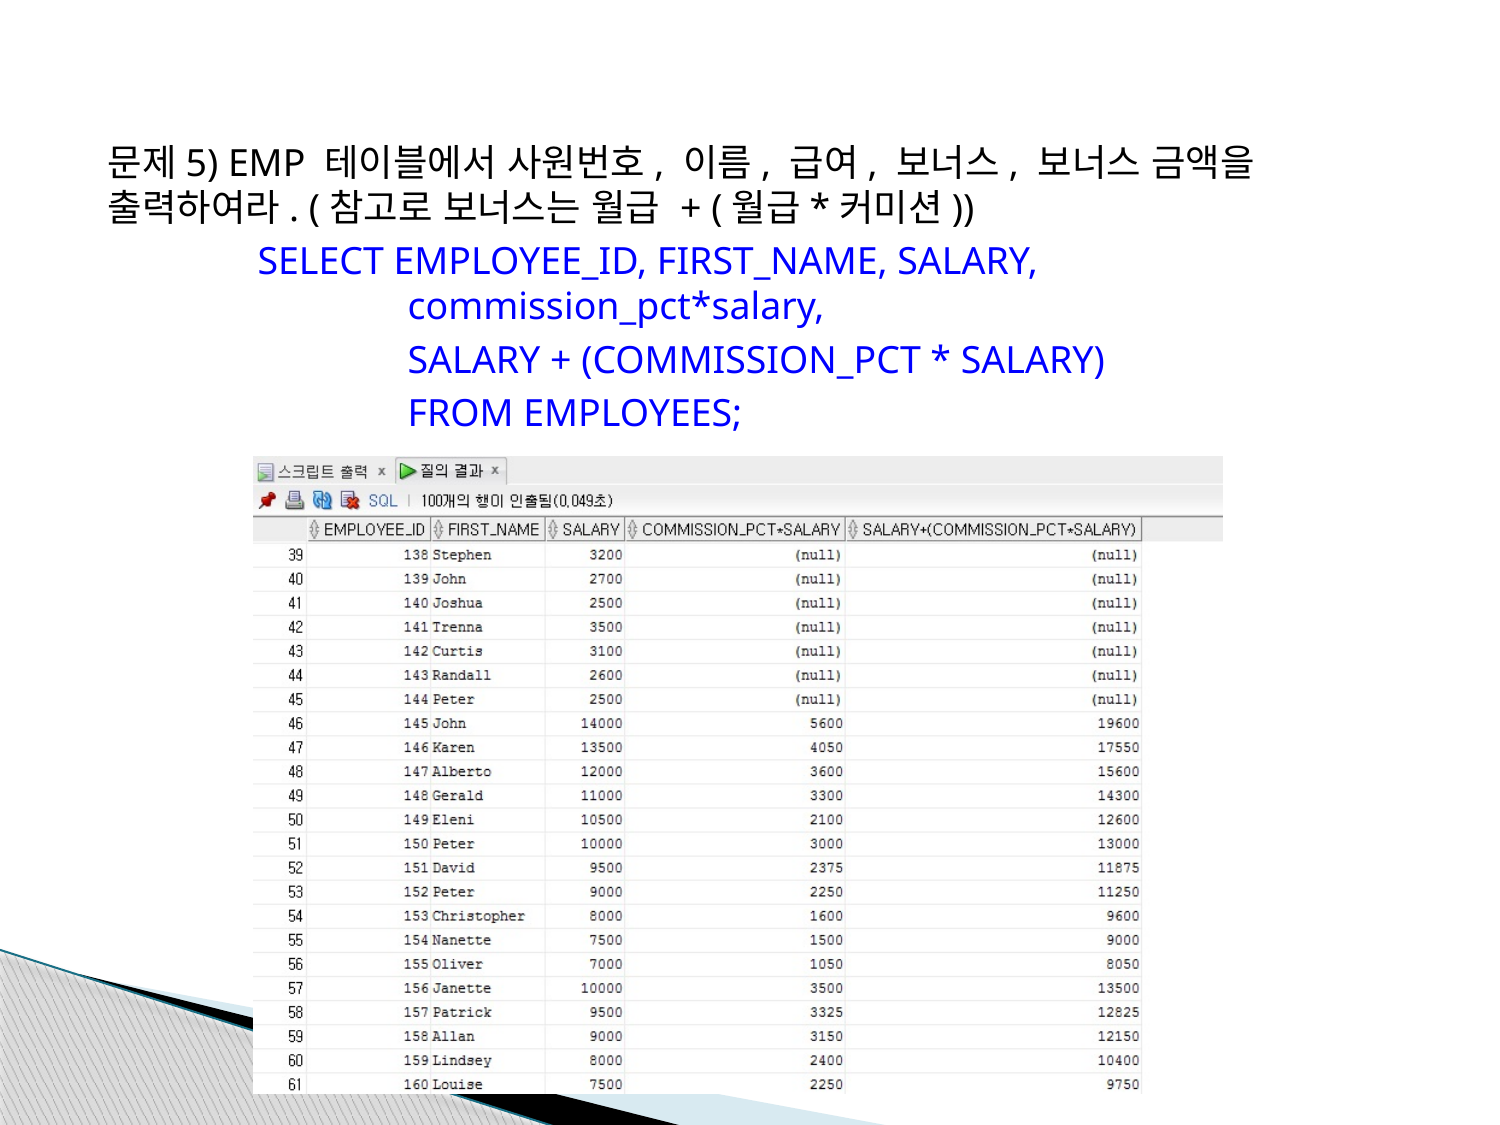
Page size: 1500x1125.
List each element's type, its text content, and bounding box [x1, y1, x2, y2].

list 문제5) EMP 테이블에서 사원번호, 이름, 급여, 보너스, 보너스 금액을 출력하여라. (참고로 보너스는 월급 + (월급*커미션)) SELECT EMPLOYEE_ID, FIRST_NAME, SALARY, commission_pct*salary, SALARY + (COMMISSION_PCT * SALARY) FROM EMPLOYEES; [75, 78, 1425, 986]
picture [253, 455, 1223, 1095]
